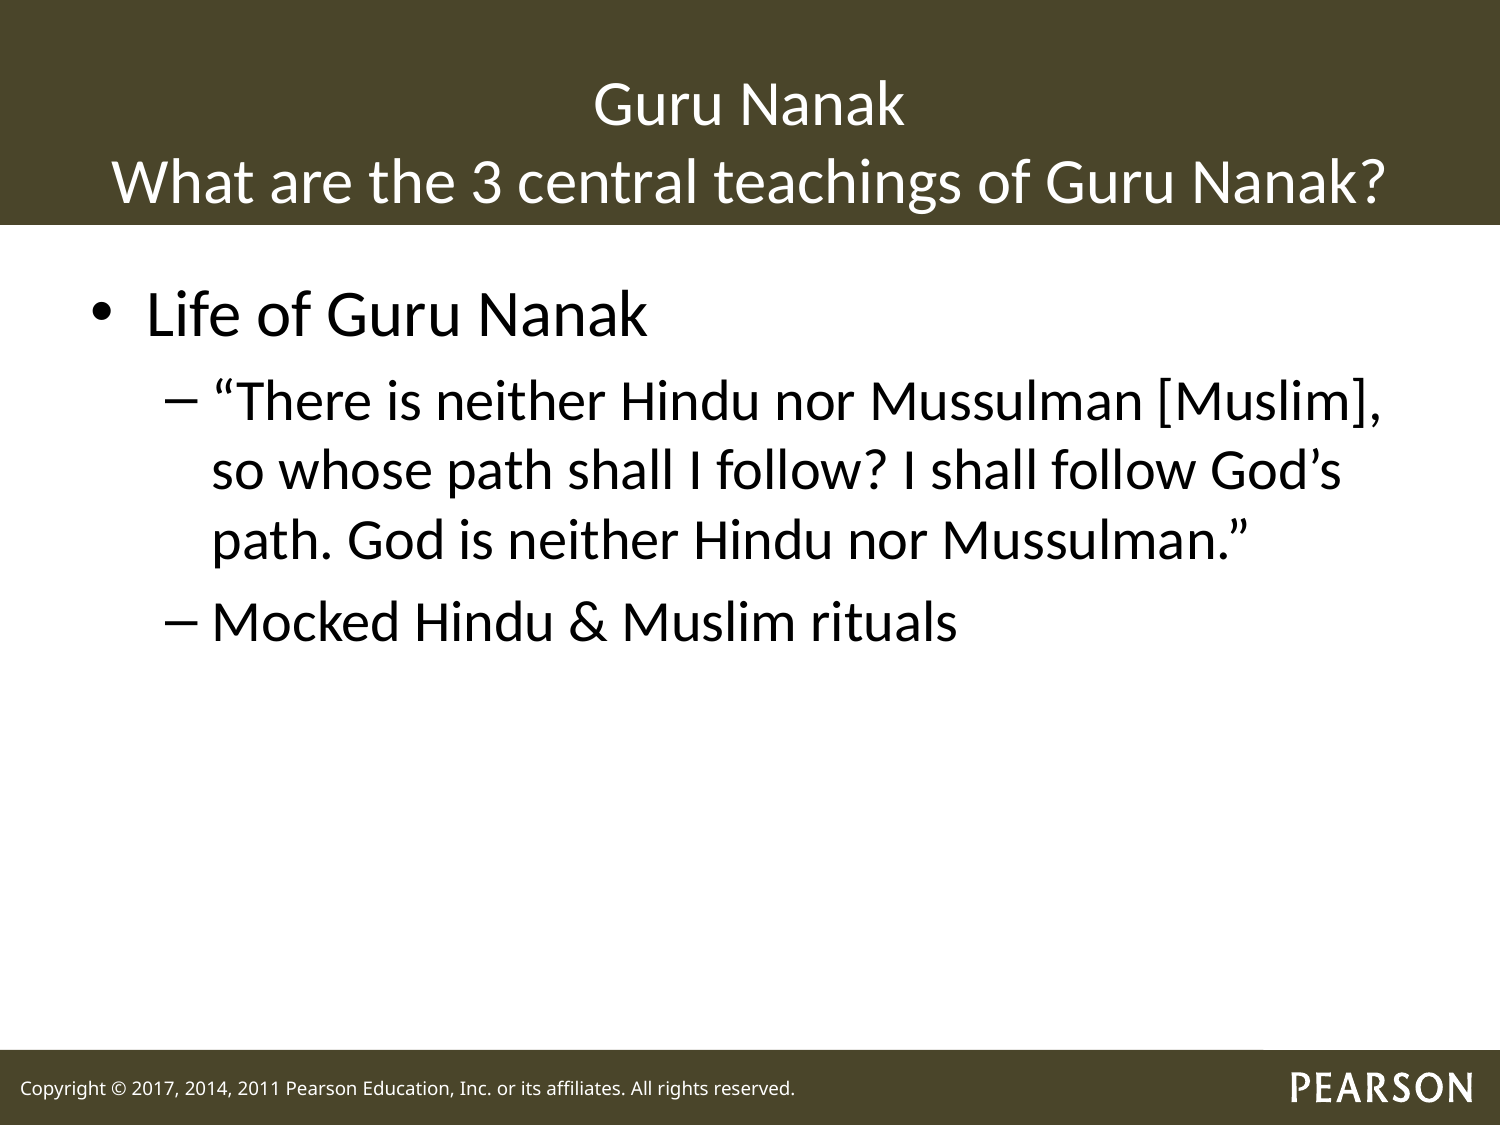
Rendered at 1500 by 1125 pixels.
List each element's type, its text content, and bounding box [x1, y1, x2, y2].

list Life of Guru Nanak “There is neither Hindu nor Mussulman [Muslim], so whose path shall I follow? I shall follow God’s path. God is neither Hindu nor Mussulman.” Mocked Hindu & Muslim rituals [75, 262, 1425, 1005]
title Guru Nanak What are the 3 central teachings of Guru Nanak? [75, 45, 1425, 233]
